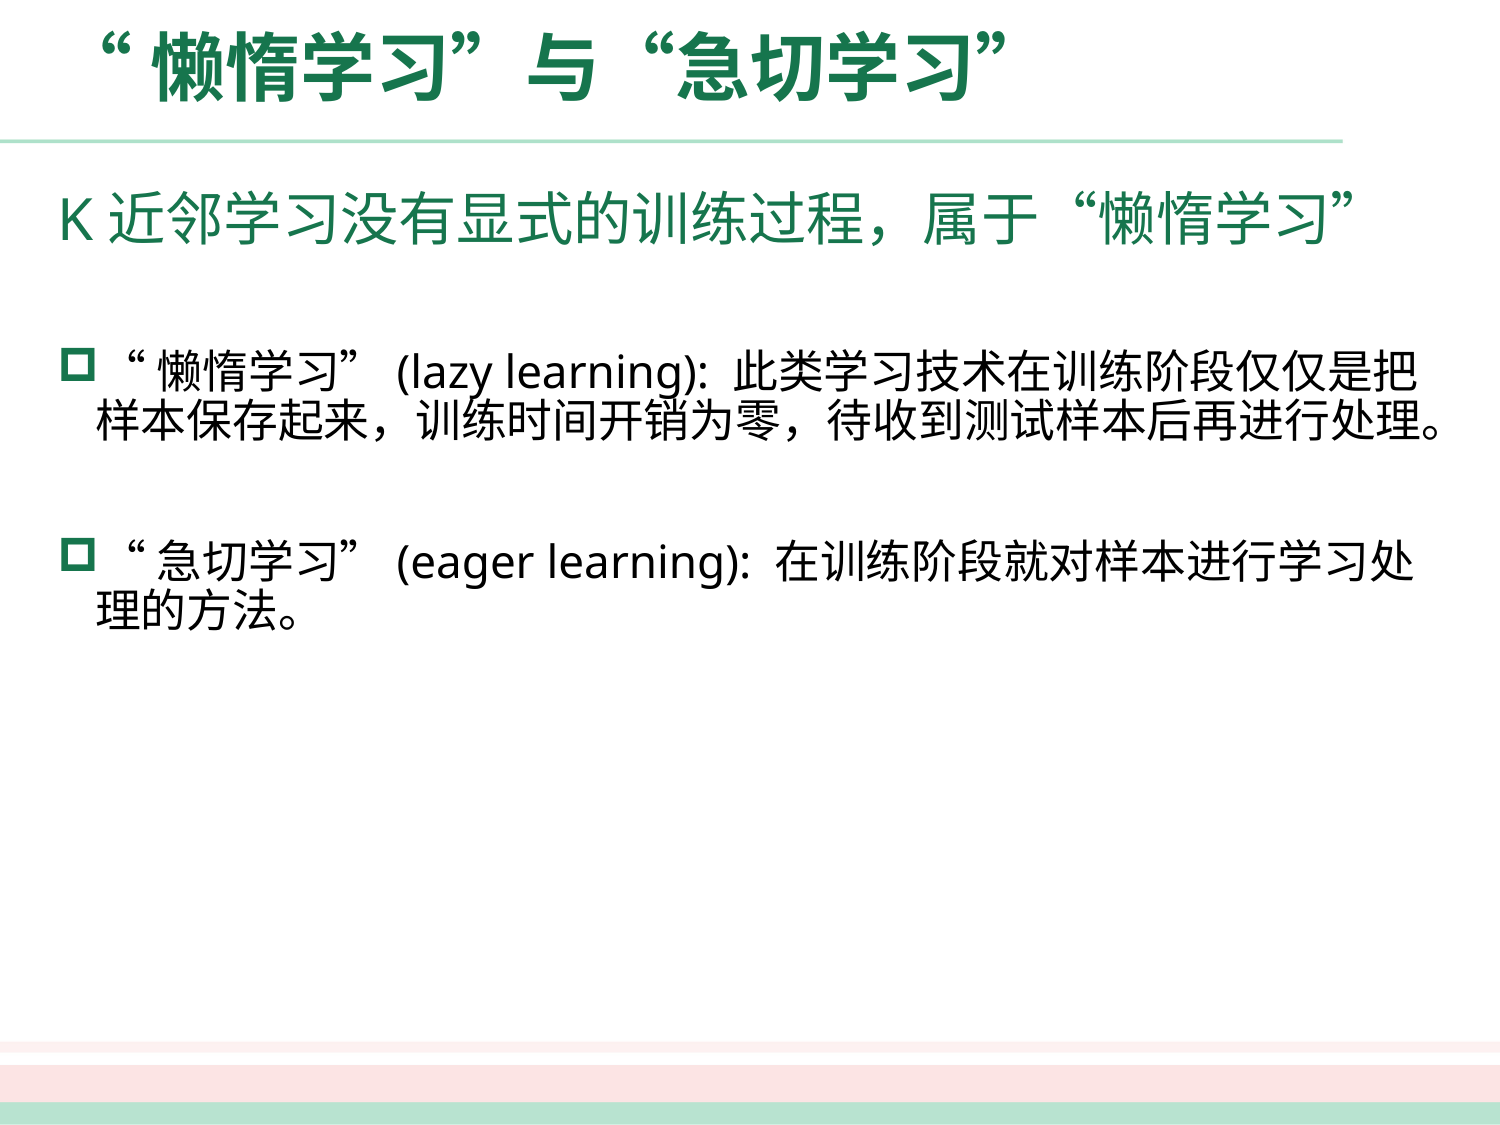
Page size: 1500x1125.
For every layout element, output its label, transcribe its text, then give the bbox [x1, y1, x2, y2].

text_box K近邻学习没有显式的训练过程，属于“懒惰学习” [42, 188, 1459, 264]
list “懒惰学习”(lazy learning): 此类学习技术在训练阶段仅仅是把样本保存起来，训练时间开销为零，待收到测试样本后再进行处理。 “急切学习”(eager learning): 在训练阶段就对样本进行学习处理的方法。 [42, 340, 1457, 999]
title “懒惰学习”与“急切学习” [42, 7, 1337, 135]
picture [0, 0, 1500, 1125]
